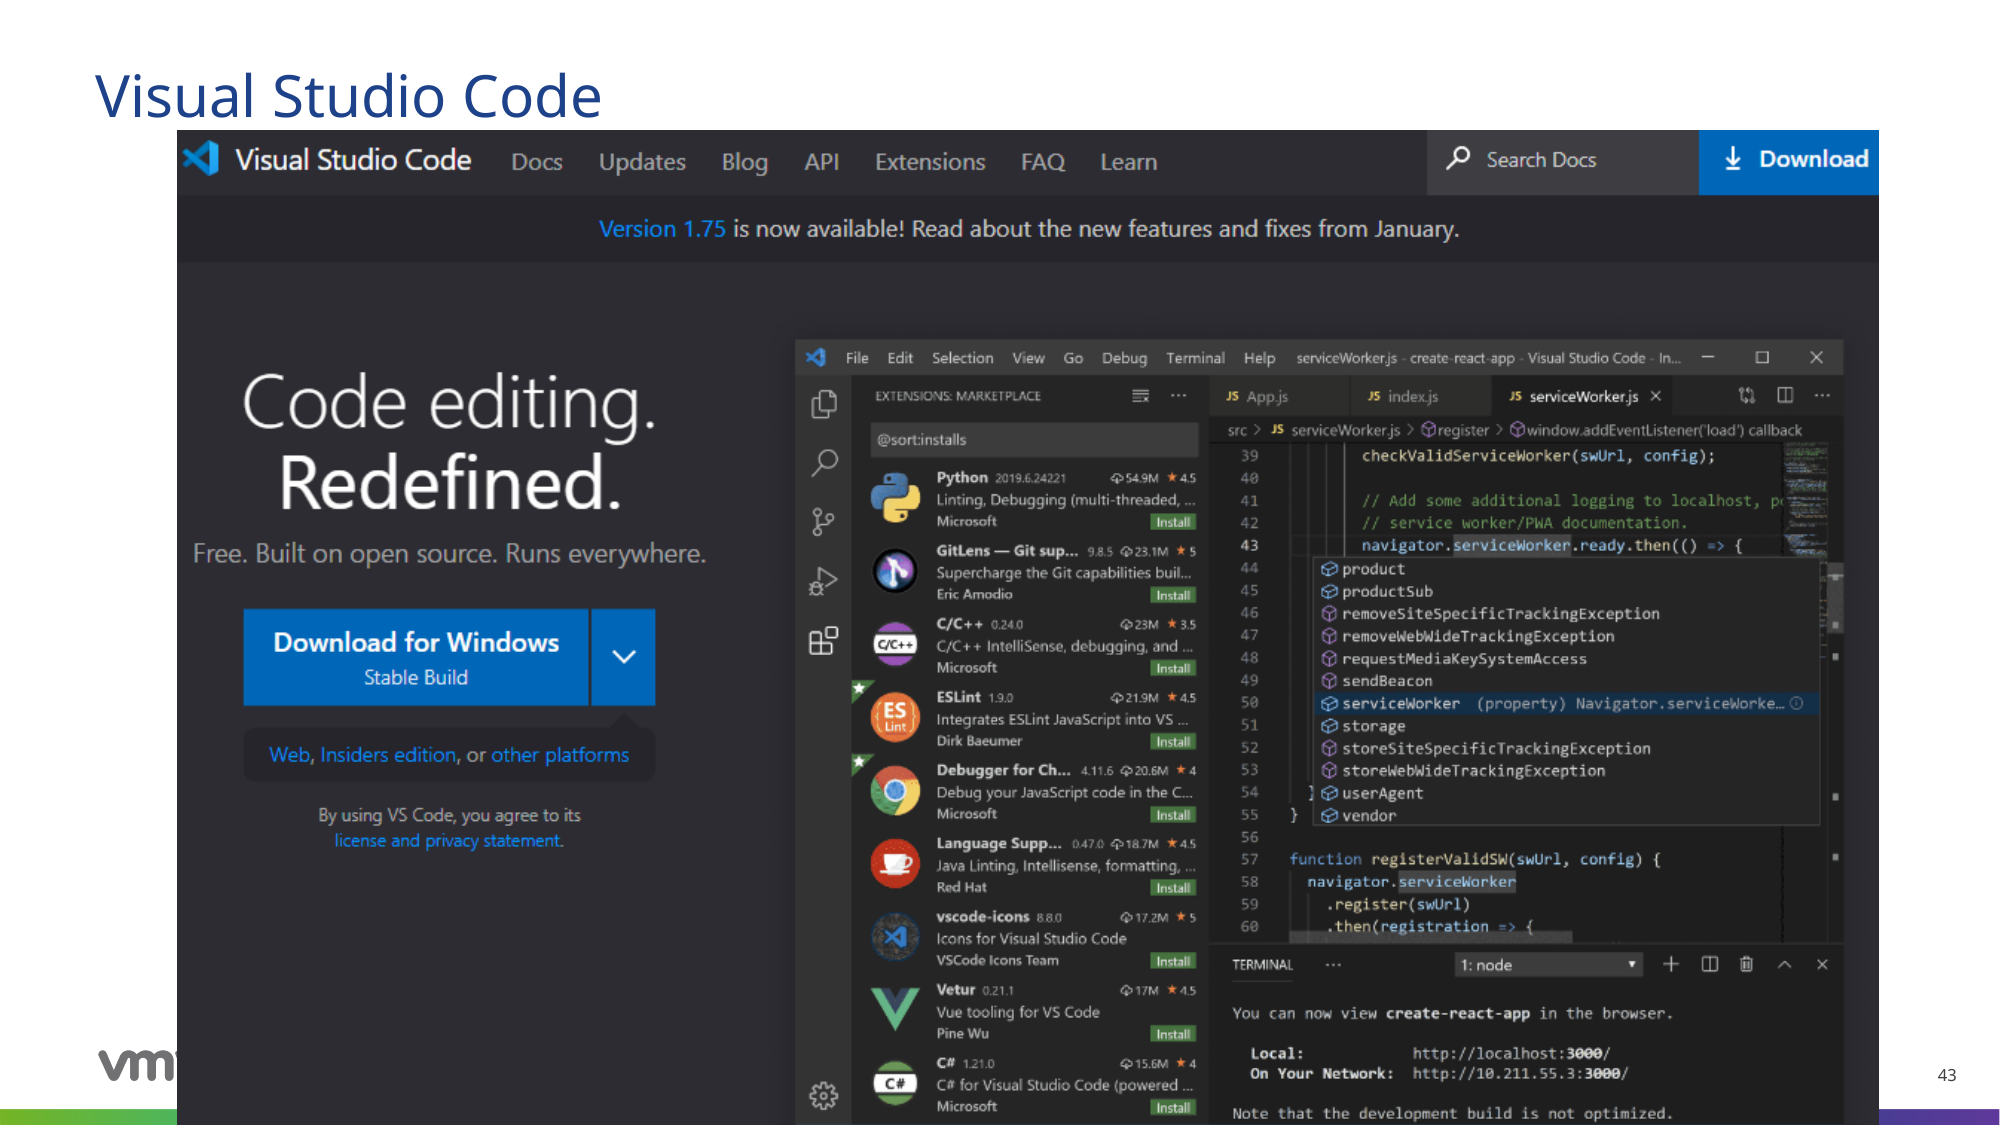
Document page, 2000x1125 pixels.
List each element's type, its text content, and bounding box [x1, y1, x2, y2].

title Visual Studio Code [95, 67, 1900, 131]
picture [0, 1020, 177, 1125]
picture [1879, 1109, 2000, 1125]
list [177, 129, 1879, 1125]
